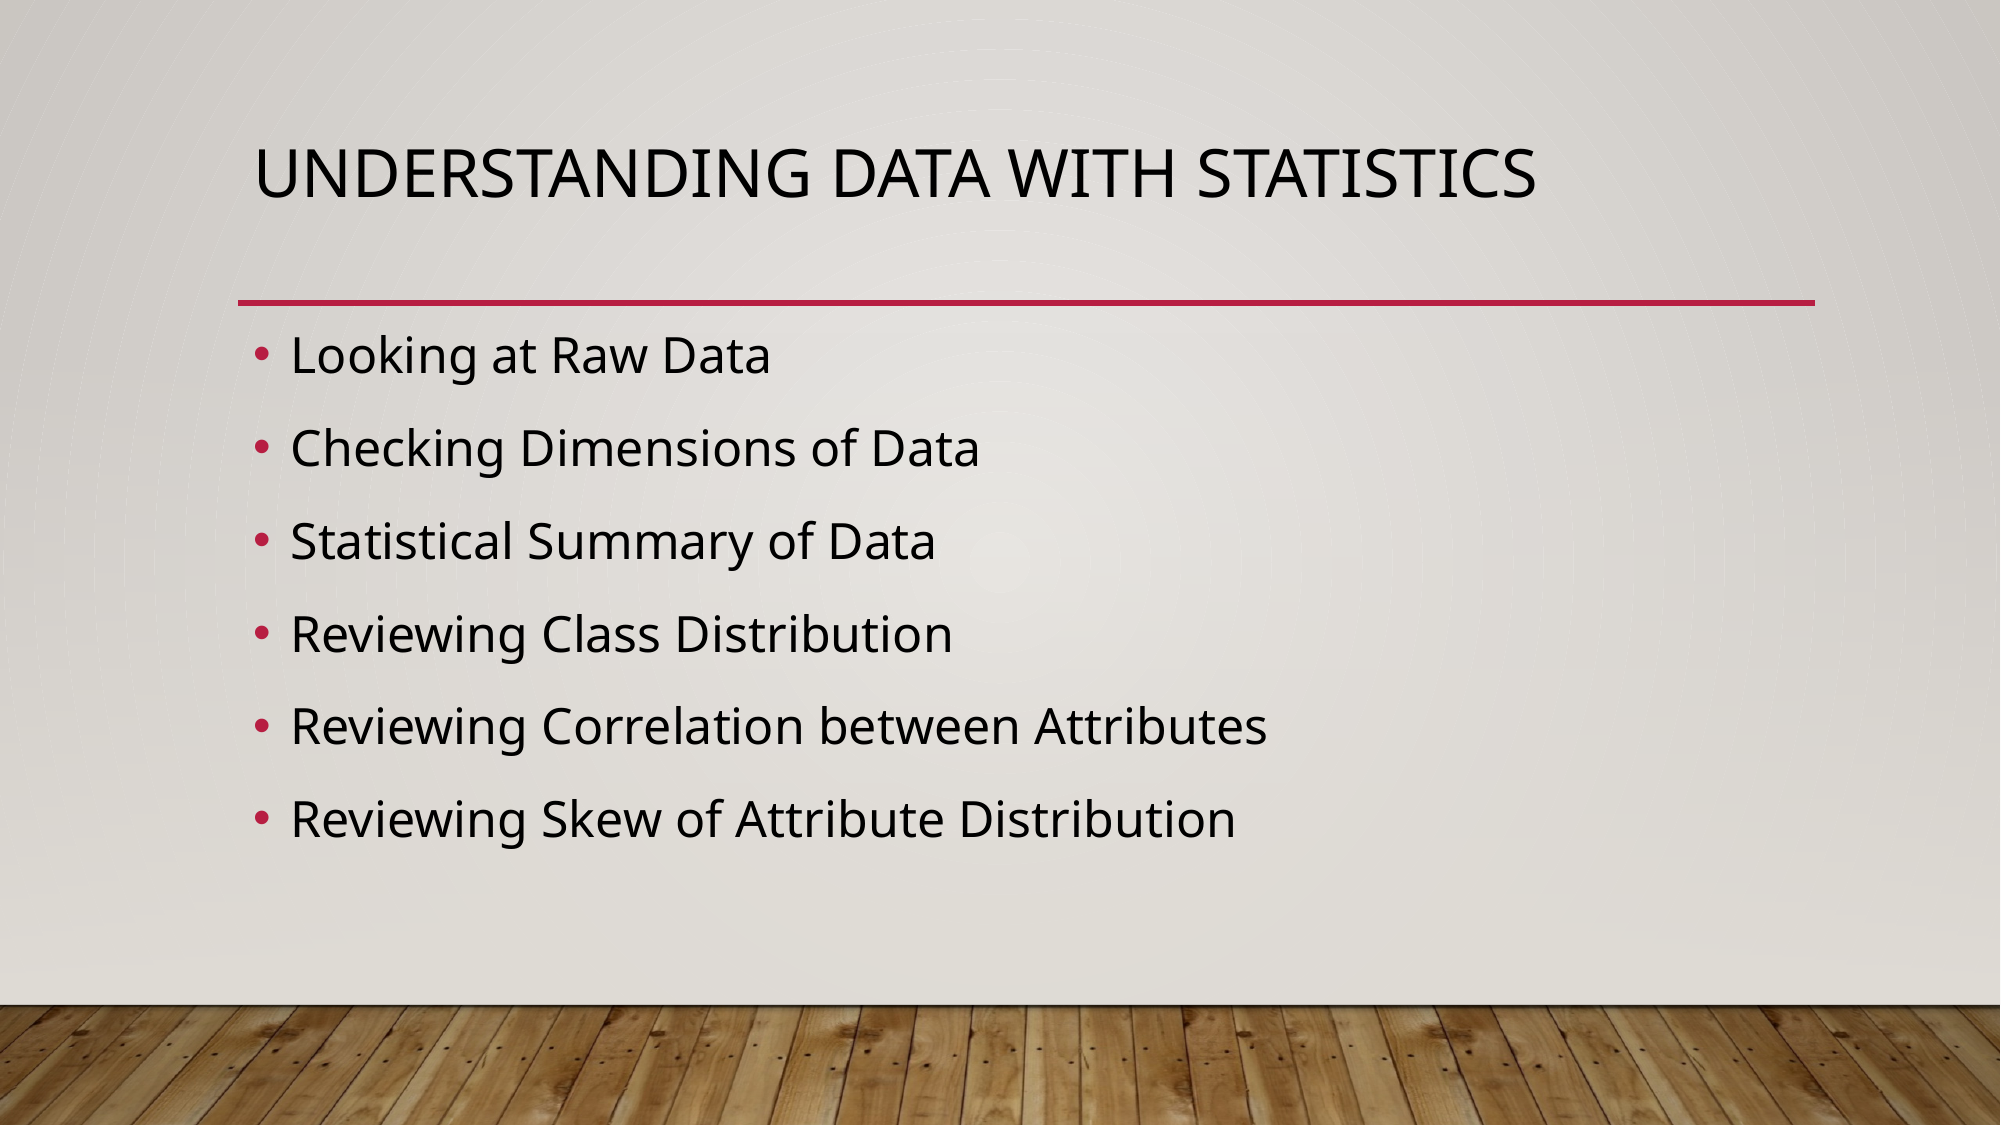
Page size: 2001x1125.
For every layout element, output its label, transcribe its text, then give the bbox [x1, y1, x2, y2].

title Understanding Data with Statistics [238, 131, 1814, 304]
list Looking at Raw Data Checking Dimensions of Data Statistical Summary of Data Reviewing Class Distribution Reviewing Correlation between Attributes Reviewing Skew of Attribute Distribution [238, 304, 1814, 1002]
picture [0, 1005, 2000, 1125]
